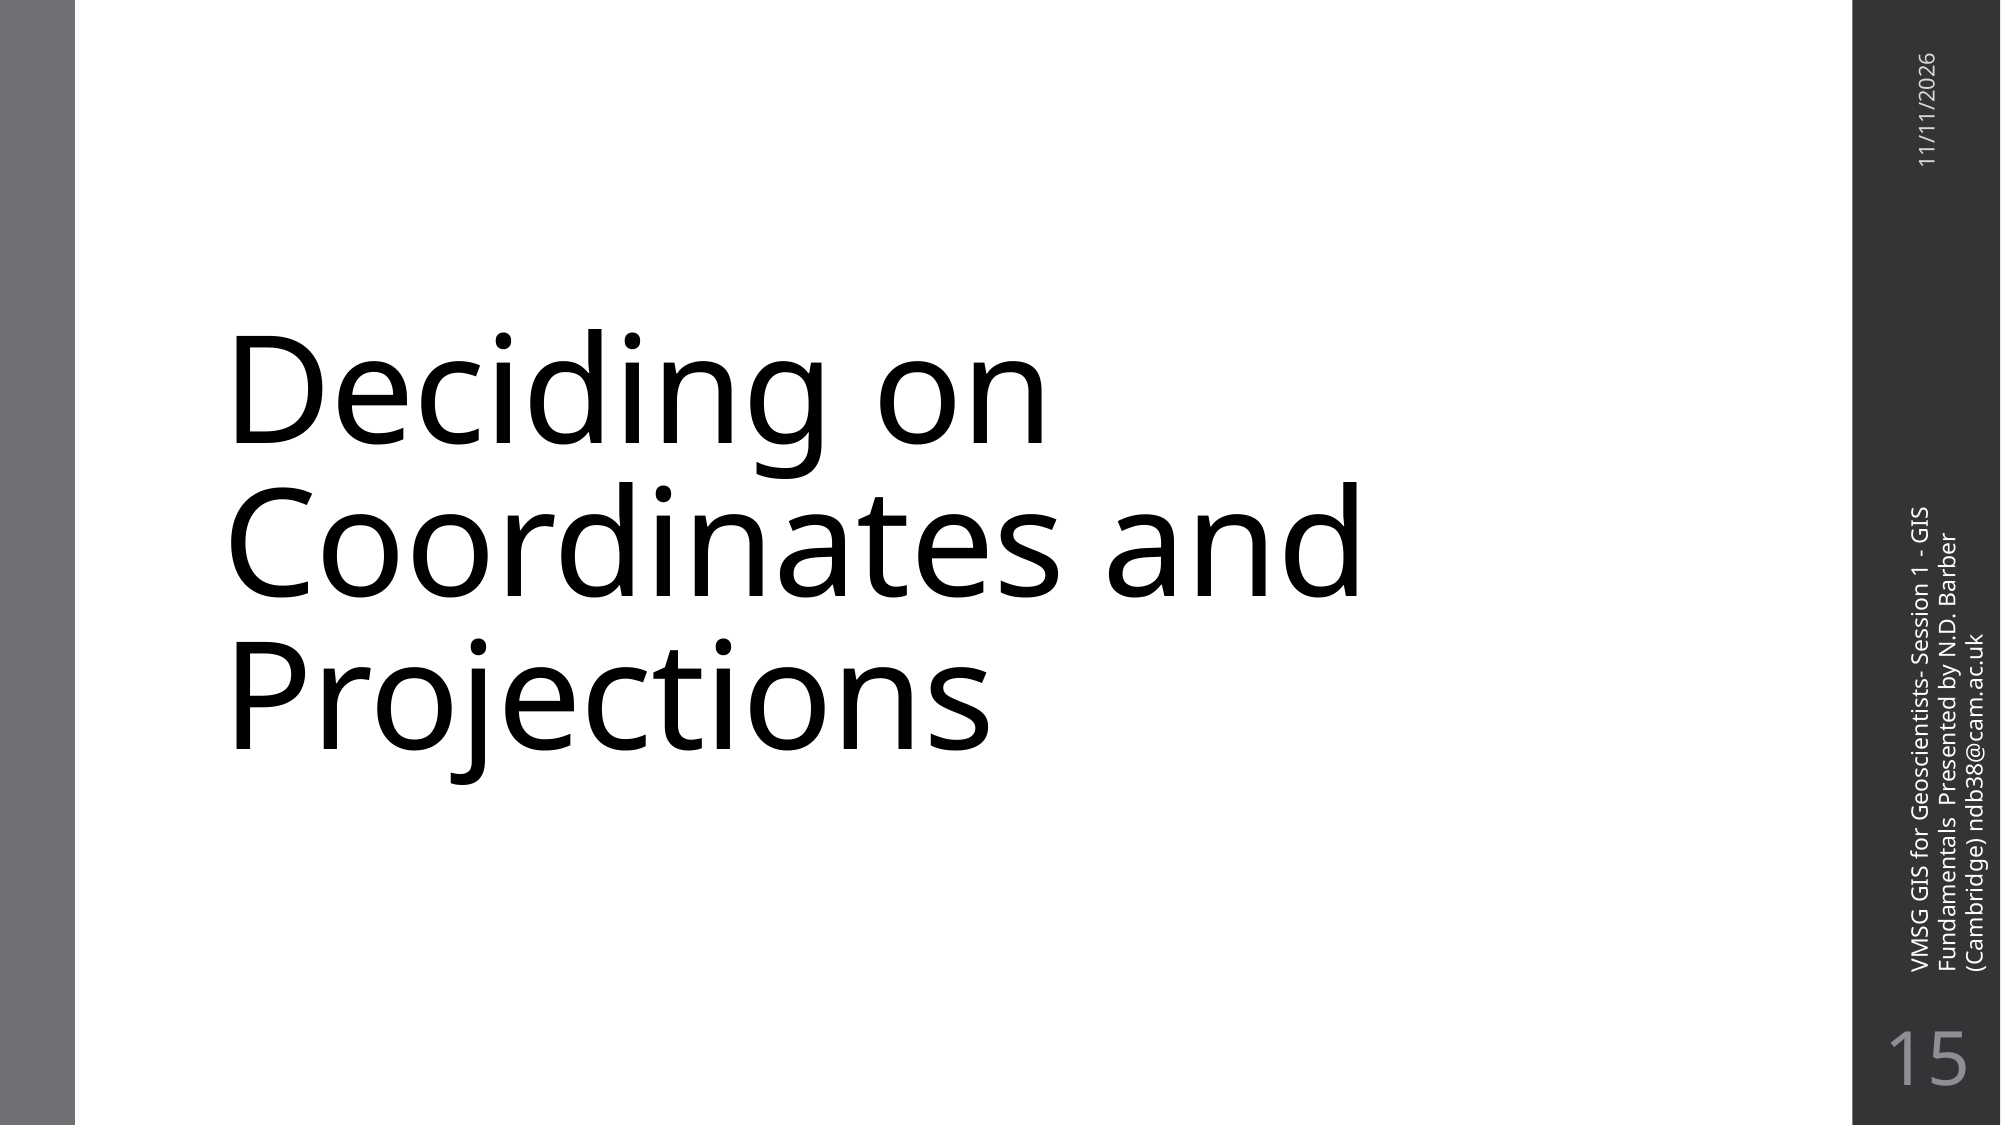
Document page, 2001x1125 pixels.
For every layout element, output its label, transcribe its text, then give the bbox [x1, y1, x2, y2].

title Deciding on Coordinates and Projections [206, 124, 1752, 788]
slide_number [1897, 37, 1958, 351]
slide_number 14 [1852, 1012, 2000, 1110]
footer VMSG GIS for Geoscientists- Session 1 - GIS Fundamentals Presented by N.D. Barber (Cambridge) ndb38@cam.ac.uk [1897, 400, 1958, 988]
